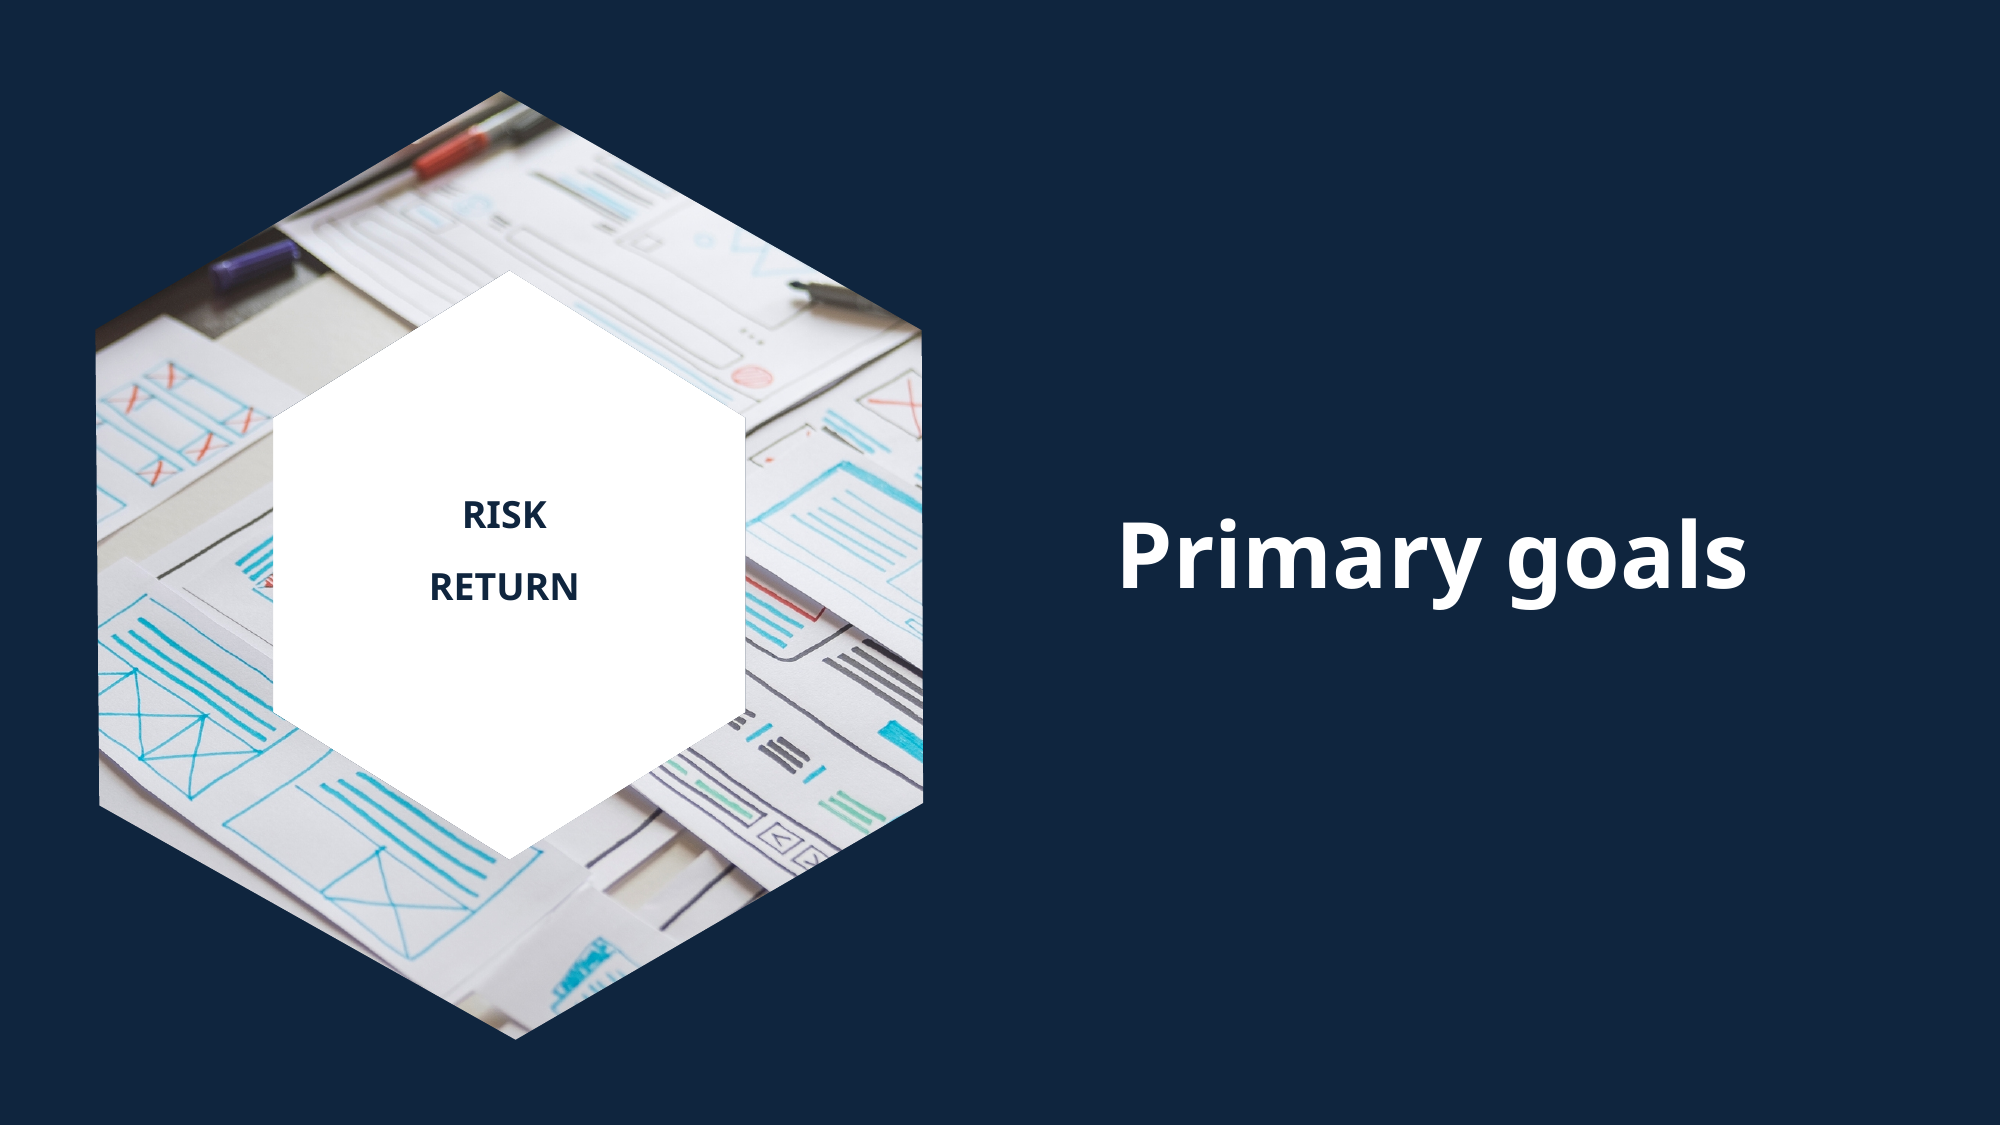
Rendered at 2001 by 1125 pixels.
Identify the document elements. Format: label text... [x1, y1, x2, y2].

title Primary goals [1100, 330, 1830, 787]
picture [95, 91, 924, 1040]
